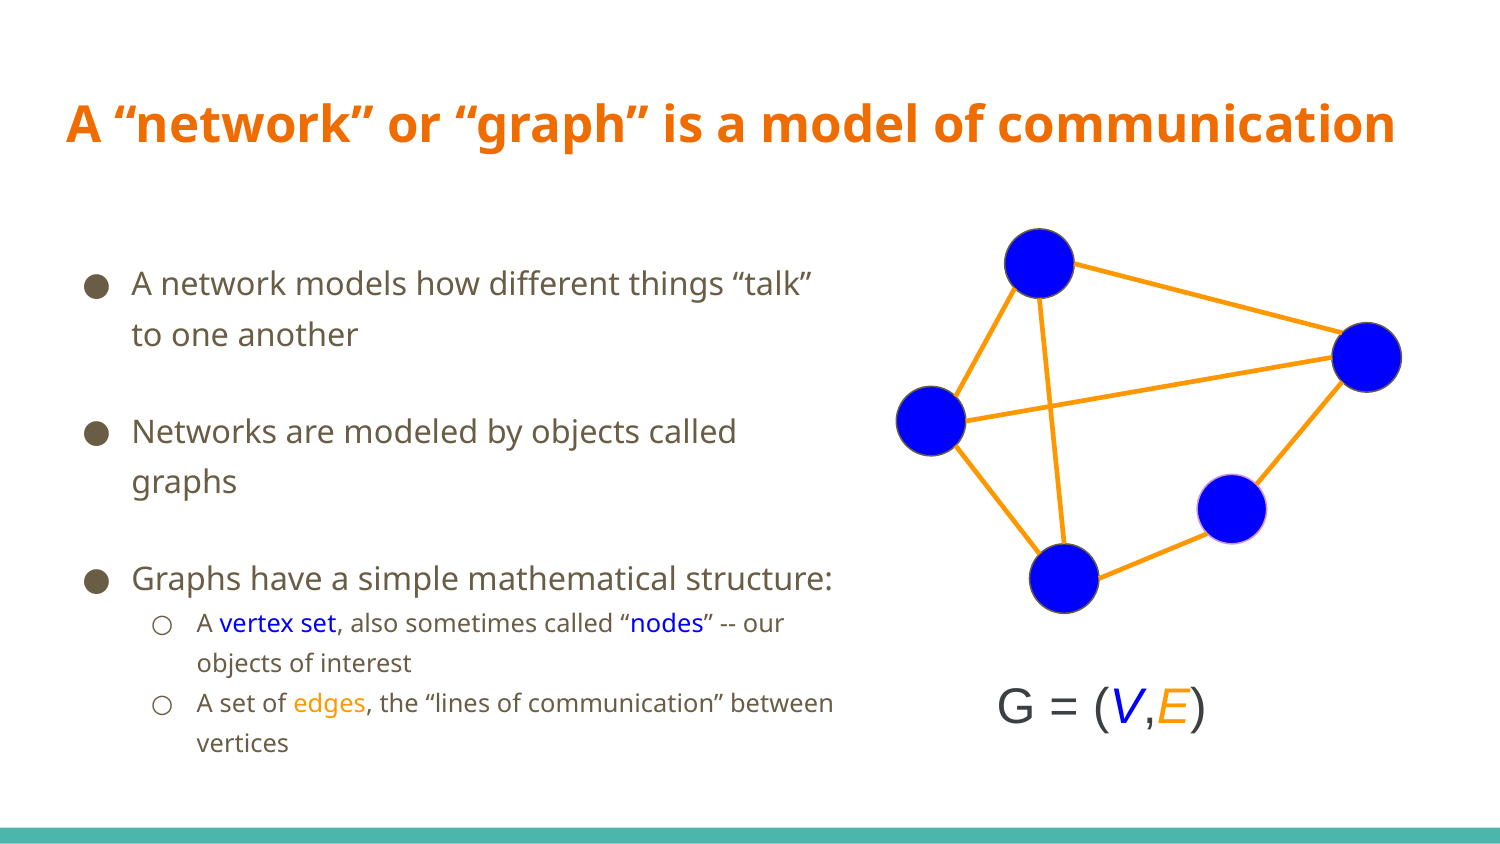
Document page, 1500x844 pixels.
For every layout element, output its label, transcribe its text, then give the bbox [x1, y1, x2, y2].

text_box G = (V,E) [962, 658, 1241, 749]
text_box [1332, 322, 1402, 393]
text_box [1029, 544, 1099, 614]
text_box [955, 287, 1016, 397]
title A “network” or “graph” is a model of communication [51, 72, 1449, 189]
text_box [1197, 474, 1267, 544]
list A network models how different things “talk” to one another Networks are modeled by objects called graphs Graphs have a simple mathematical structure: A vertex set, also sometimes called “nodes” -- our objects of interest A set of edges, the “lines of communication” between vertices [51, 239, 858, 800]
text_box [1098, 533, 1208, 579]
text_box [955, 445, 1040, 555]
text_box [1004, 228, 1074, 299]
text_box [1039, 298, 1065, 355]
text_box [1256, 381, 1343, 485]
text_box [1073, 263, 1343, 334]
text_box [1039, 429, 1065, 544]
text_box [896, 386, 966, 456]
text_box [965, 357, 1333, 422]
